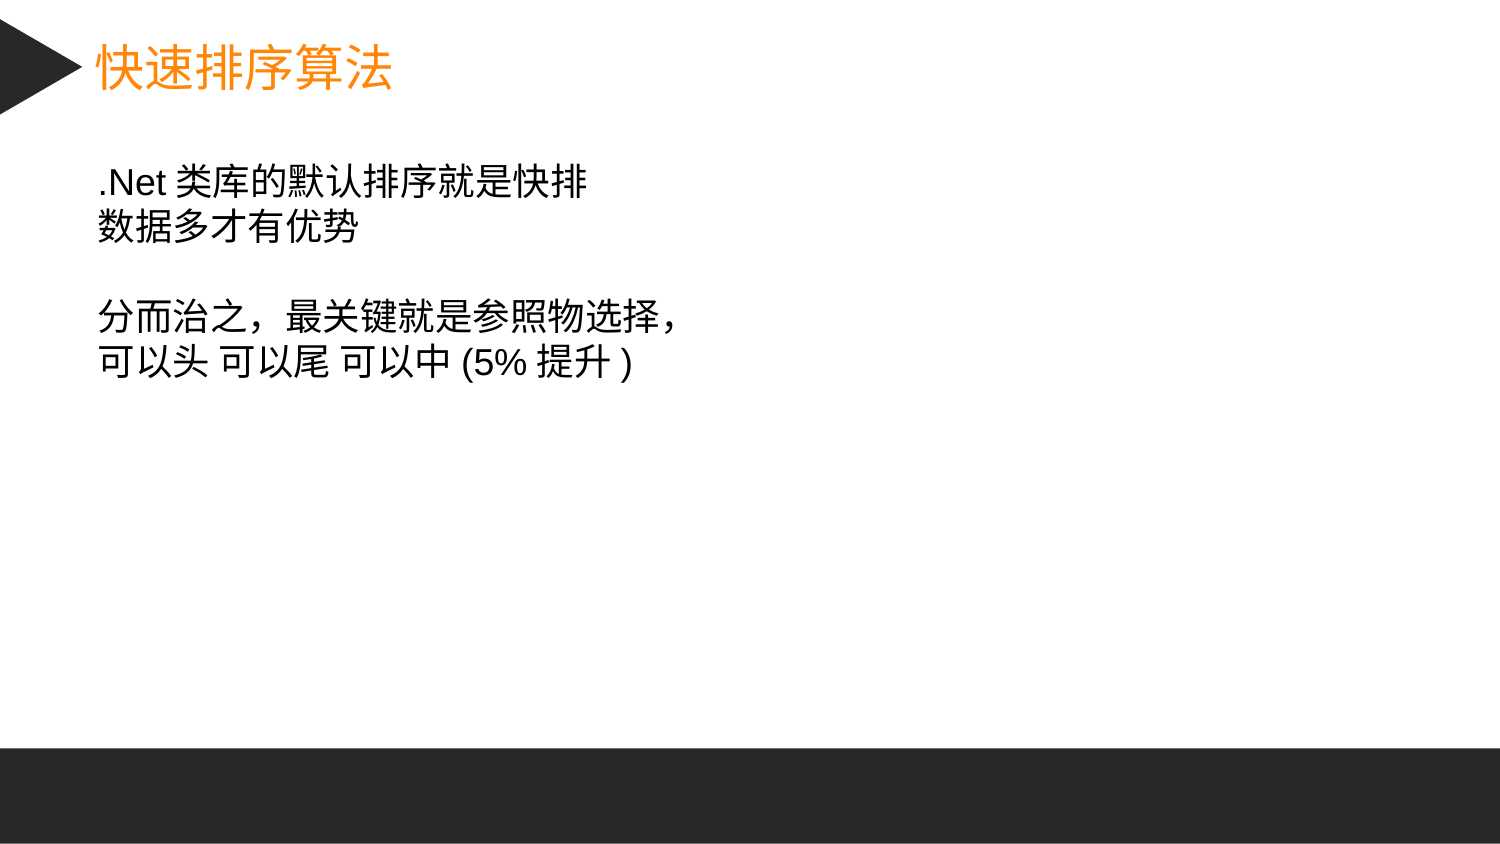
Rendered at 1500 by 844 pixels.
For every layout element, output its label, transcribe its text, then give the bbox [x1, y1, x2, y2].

text_box [0, 748, 1500, 844]
text_box [0, 19, 83, 115]
text_box .Net类库的默认排序就是快排 数据多才有优势 分而治之，最关键就是参照物选择， 可以头 可以尾 可以中(5%提升) [82, 150, 1152, 390]
text_box 快速排序算法 [79, 29, 410, 104]
